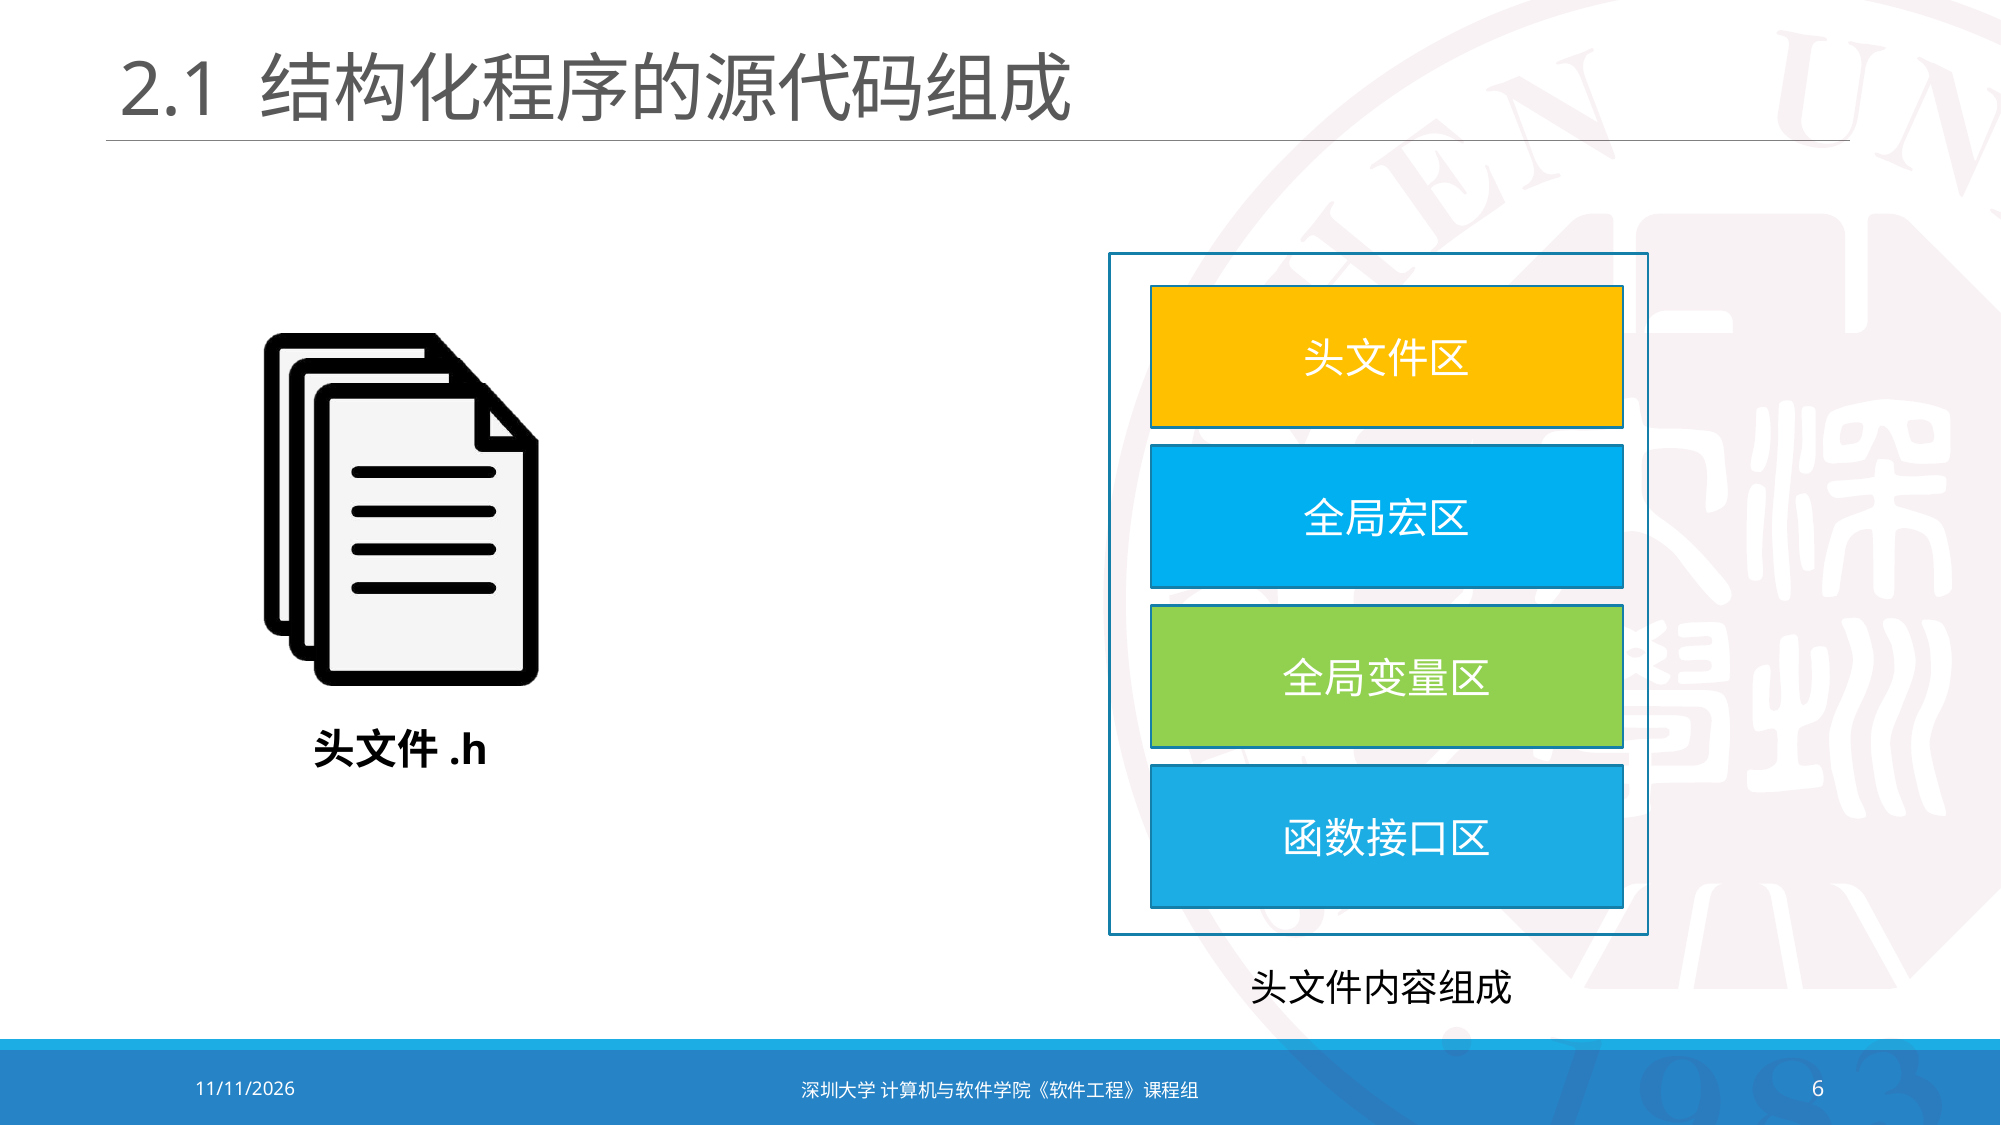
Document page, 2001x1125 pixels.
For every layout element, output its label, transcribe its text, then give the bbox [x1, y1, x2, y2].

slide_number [180, 1059, 586, 1120]
title 2.1 结构化程序的源代码组成 [104, 0, 1856, 139]
footer 深圳大学 计算机与软件学院《软件工程》课程组 [604, 1059, 1396, 1120]
text_box 全局宏区 [1150, 444, 1624, 589]
text_box [1108, 252, 1649, 936]
text_box 函数接口区 [1150, 764, 1624, 909]
text_box 头文件.h [291, 715, 511, 780]
slide_number 6 [1624, 1059, 1840, 1120]
text_box 头文件区 [1150, 285, 1624, 429]
picture [224, 332, 578, 687]
text_box 全局变量区 [1150, 604, 1624, 749]
text_box 头文件内容组成 [1236, 956, 1539, 1016]
